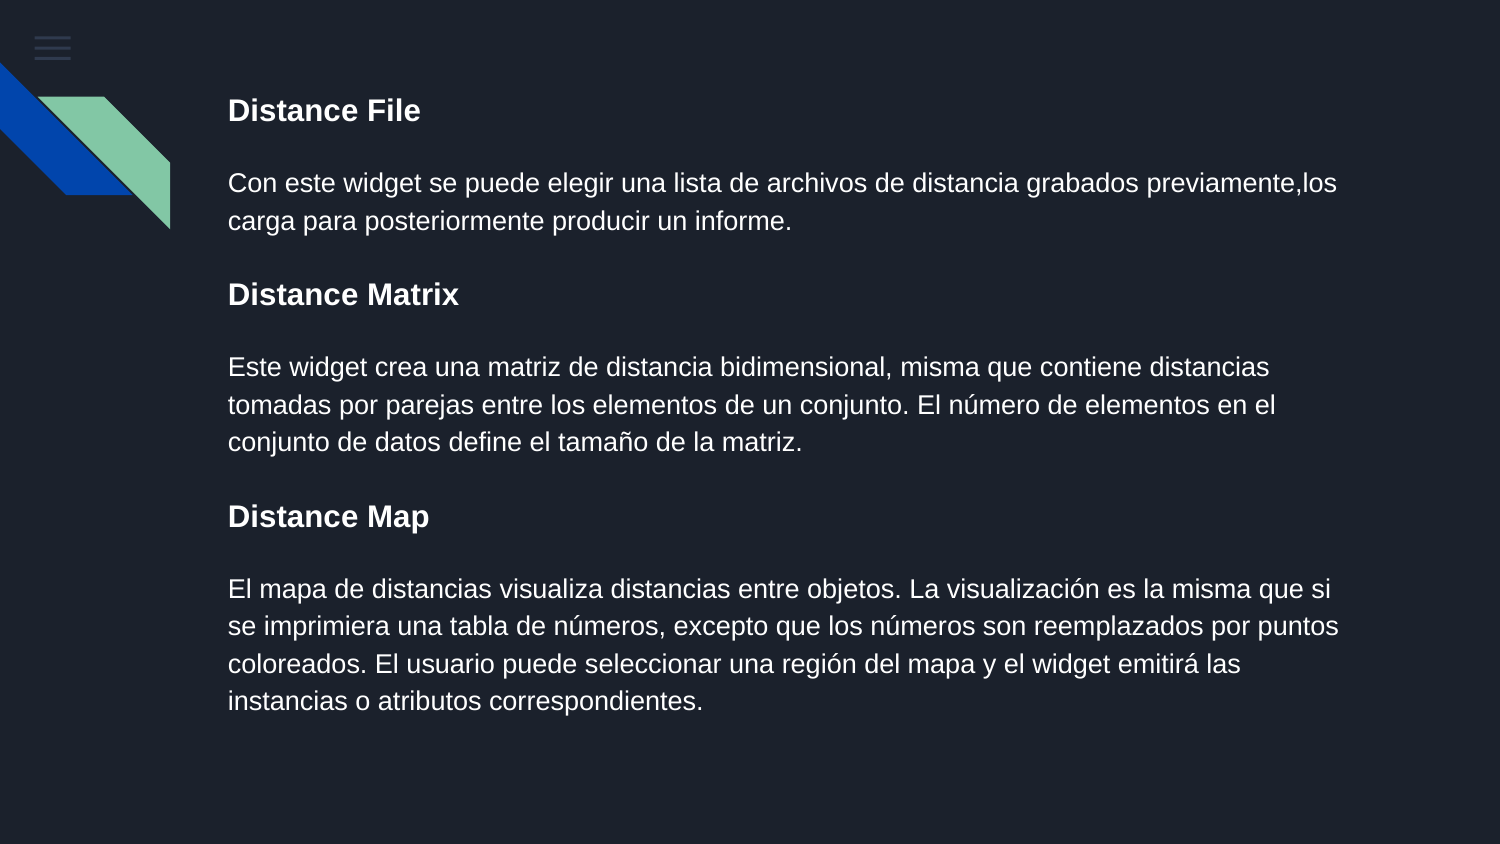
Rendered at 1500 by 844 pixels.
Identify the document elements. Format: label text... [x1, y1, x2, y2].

list Distance File Con este widget se puede elegir una lista de archivos de distancia grabados previamente,los carga para posteriormente producir un informe. Distance Matrix Este widget crea una matriz de distancia bidimensional, misma que contiene distancias tomadas por parejas entre los elementos de un conjunto. El número de elementos en el conjunto de datos define el tamaño de la matriz. Distance Map El mapa de distancias visualiza distancias entre objetos. La visualización es la misma que si se imprimiera una tabla de números, excepto que los números son reemplazados por puntos coloreados. El usuario puede seleccionar una región del mapa y el widget emitirá las instancias o atributos correspondientes. [212, 69, 1368, 774]
